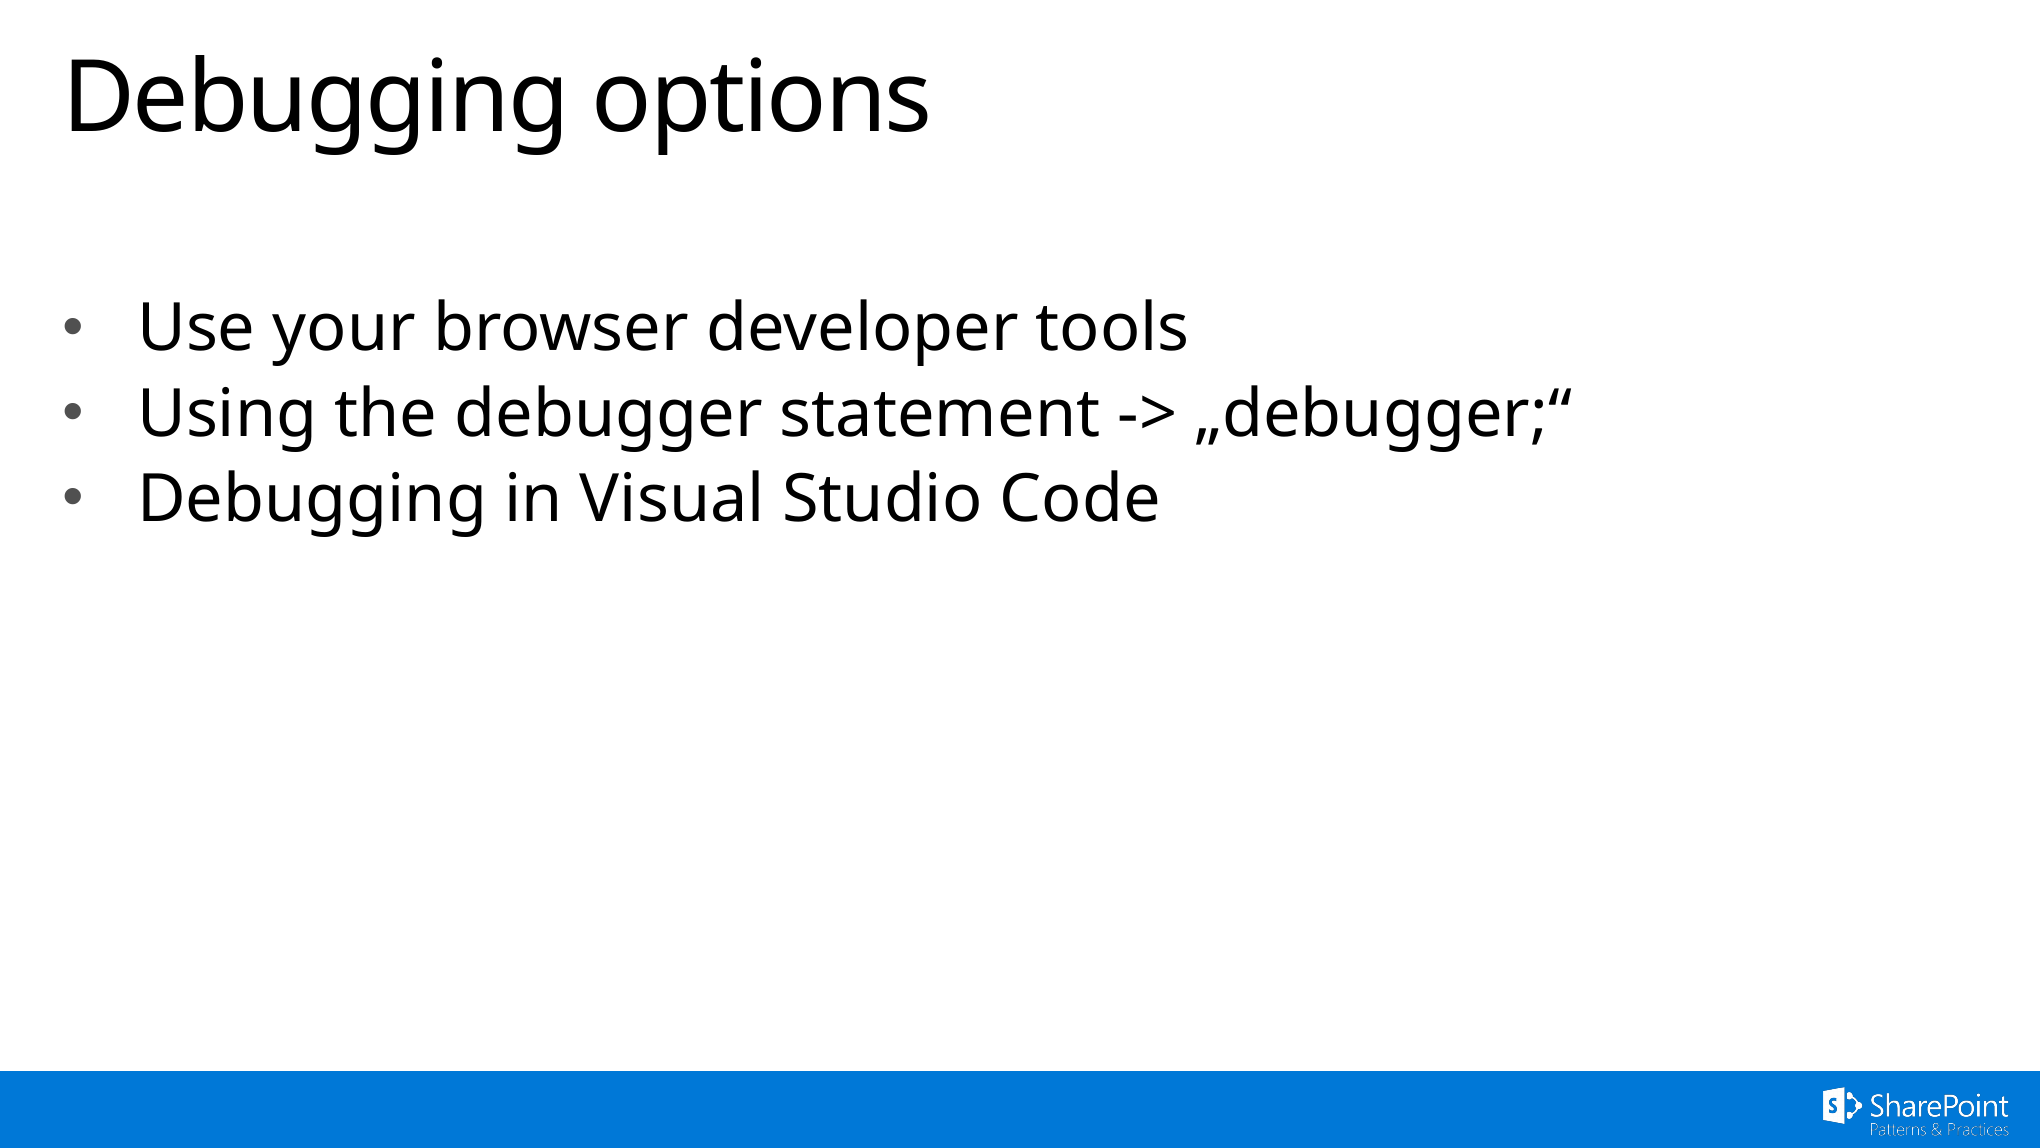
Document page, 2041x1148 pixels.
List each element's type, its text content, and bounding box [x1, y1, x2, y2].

picture [1807, 1071, 2024, 1148]
title Debugging options [38, 38, 1977, 147]
list Use your browser developer tools Using the debugger statement -> „debugger;“ Debugging in Visual Studio Code [38, 278, 1977, 559]
